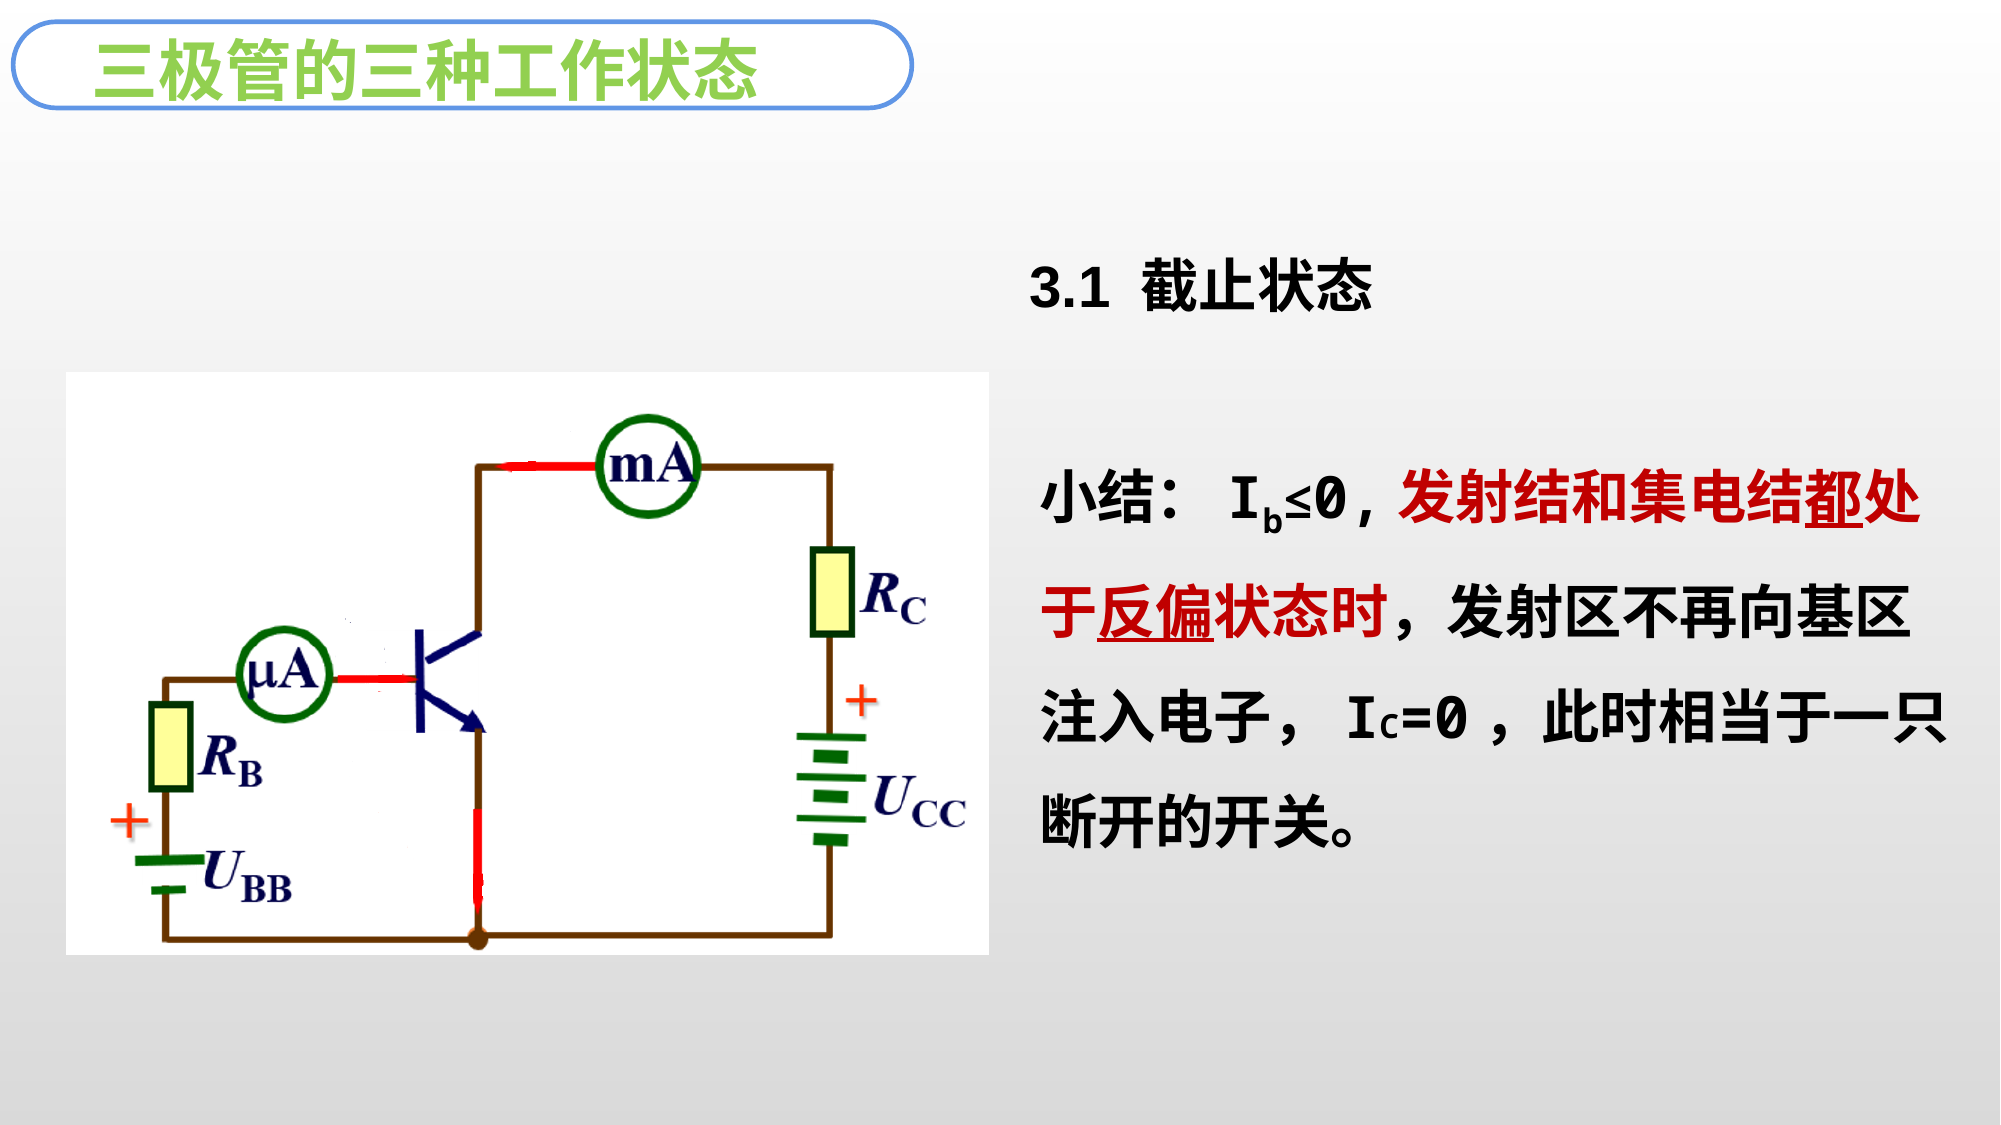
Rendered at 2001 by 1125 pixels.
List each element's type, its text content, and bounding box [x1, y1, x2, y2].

text_box 3.1 截止状态 [1014, 241, 1513, 327]
picture [66, 372, 989, 955]
text_box 小结：Ib≤0,发射结和集电结都处于反偏状态时，发射区不再向基区注入电子，IC=0，此时相当于一只断开的开关。 [1024, 413, 1966, 863]
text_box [13, 21, 912, 118]
